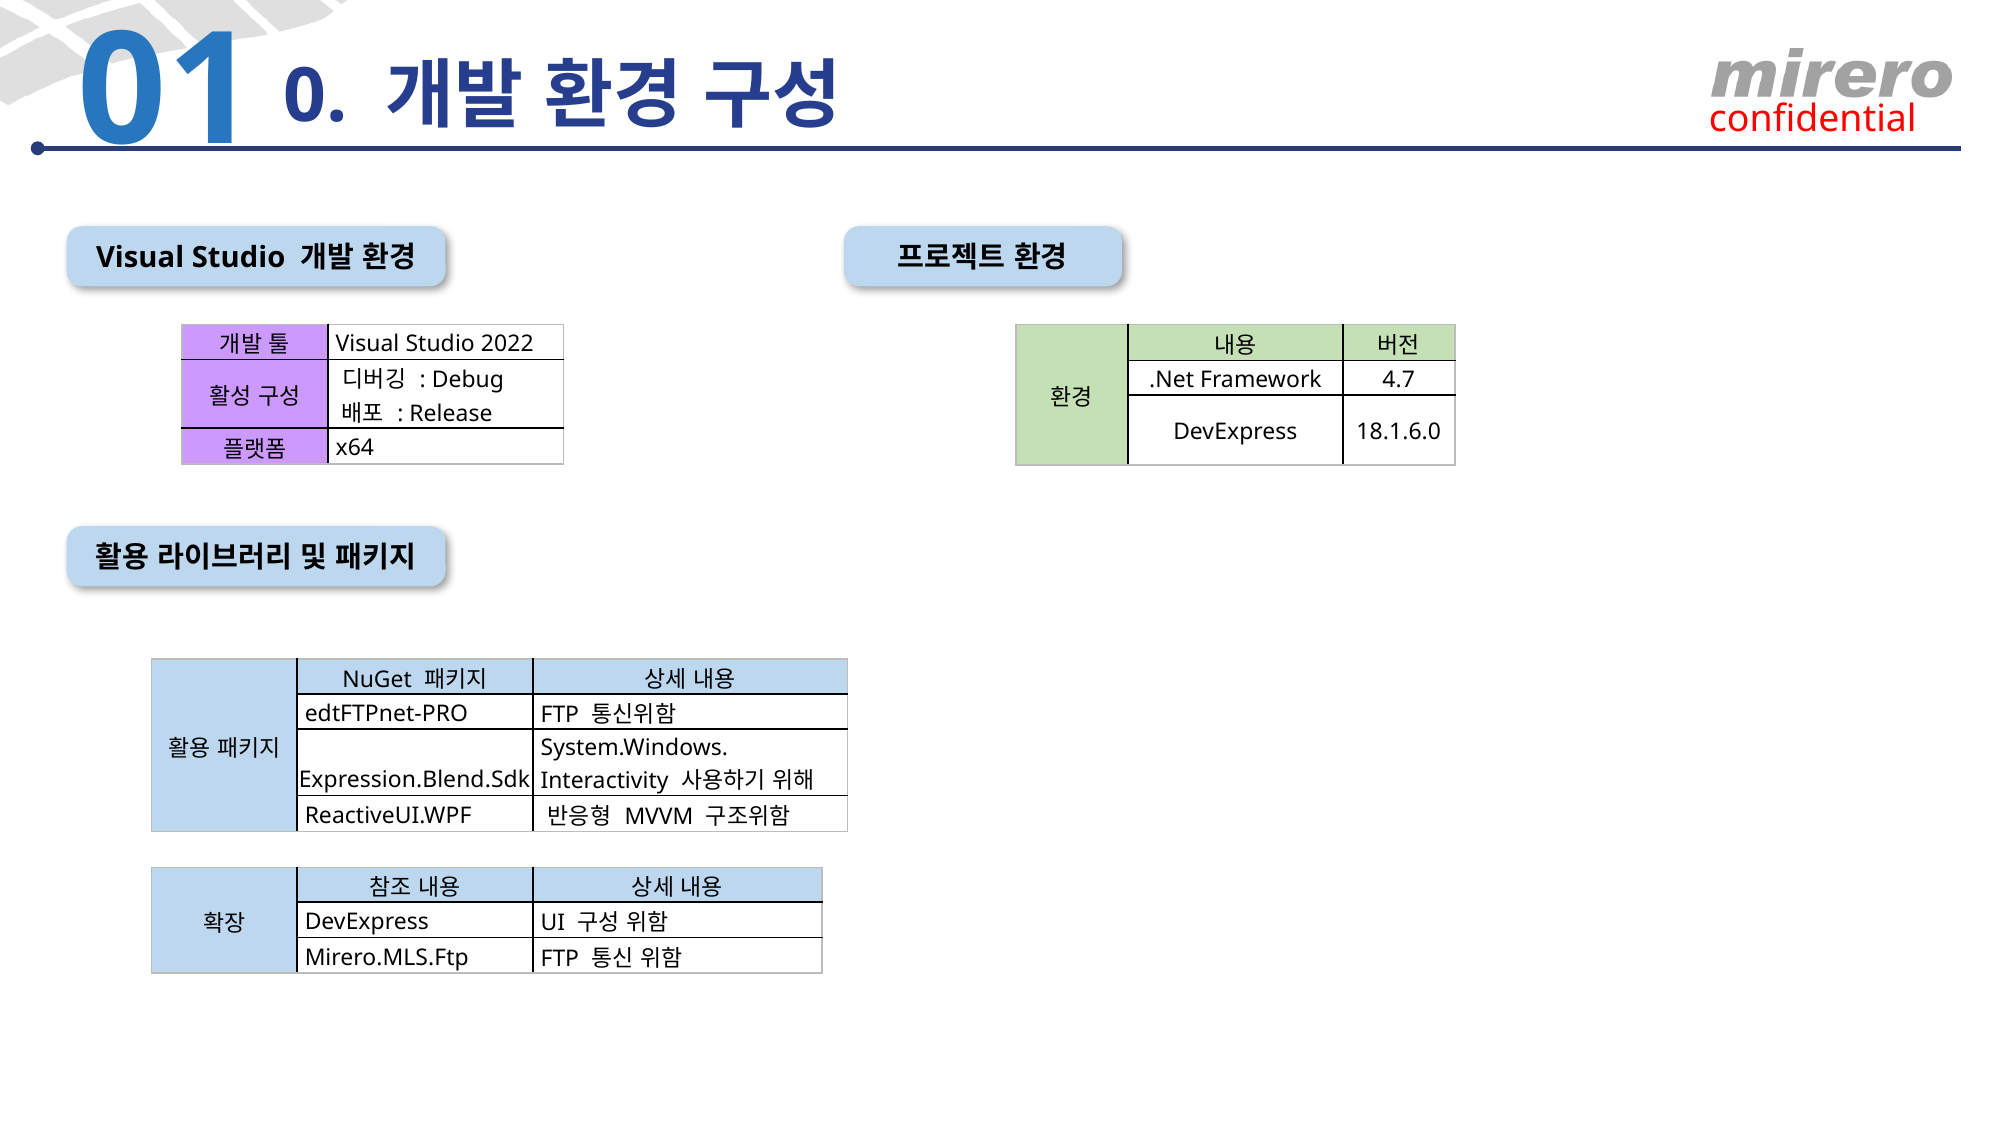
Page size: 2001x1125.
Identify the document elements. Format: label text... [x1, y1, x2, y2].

text_box 활용 라이브러리 및 패키지 [65, 525, 447, 588]
table_cell .Net Framework [1129, 361, 1342, 394]
table_cell DevExpress [298, 903, 532, 937]
table_cell 활성 구성 [183, 360, 327, 427]
table_cell DevExpress [1129, 396, 1342, 464]
table_header 환경 [1017, 325, 1127, 464]
table_cell 디버깅 : Debug 배포 : Release [329, 360, 563, 427]
table_header 상세 내용 [534, 660, 847, 693]
table_header 활용 패키지 [152, 660, 296, 831]
table_header NuGet 패키지 [298, 660, 532, 693]
text_box 프로젝트 환경 [842, 225, 1124, 288]
table_cell 4.7 [1344, 361, 1454, 394]
table_header Visual Studio 2022 [329, 325, 563, 359]
text_box Visual Studio 개발 환경 [65, 225, 447, 288]
table_cell FTP 통신 위함 [534, 938, 821, 972]
table_header 내용 [1129, 325, 1342, 360]
table_header 참조 내용 [298, 868, 532, 901]
table_header 버전 [1344, 325, 1454, 360]
table_cell x64 [329, 429, 563, 463]
text_box 0. 개발 환경 구성 [268, 22, 2000, 173]
table_header 개발 툴 [183, 325, 327, 359]
table_cell 플랫폼 [183, 429, 327, 463]
table_cell UI 구성 위함 [534, 903, 821, 937]
table_cell Expression.Blend.Sdk [298, 730, 532, 795]
table_header 상세 내용 [534, 868, 821, 901]
table_cell Mirero.MLS.Ftp [298, 938, 532, 972]
table_cell System.Windows. Interactivity 사용하기 위해 [534, 730, 847, 795]
table_cell 18.1.6.0 [1344, 396, 1454, 464]
table_header 확장 [152, 868, 296, 972]
table_cell edtFTPnet-PRO [298, 695, 532, 728]
picture [0, 0, 534, 172]
text_box 01 [78, 43, 268, 142]
table_cell FTP 통신위함 [534, 695, 847, 728]
table_cell ReactiveUI.WPF [298, 796, 532, 831]
table_cell 반응형 MVVM 구조위함 [534, 796, 847, 831]
